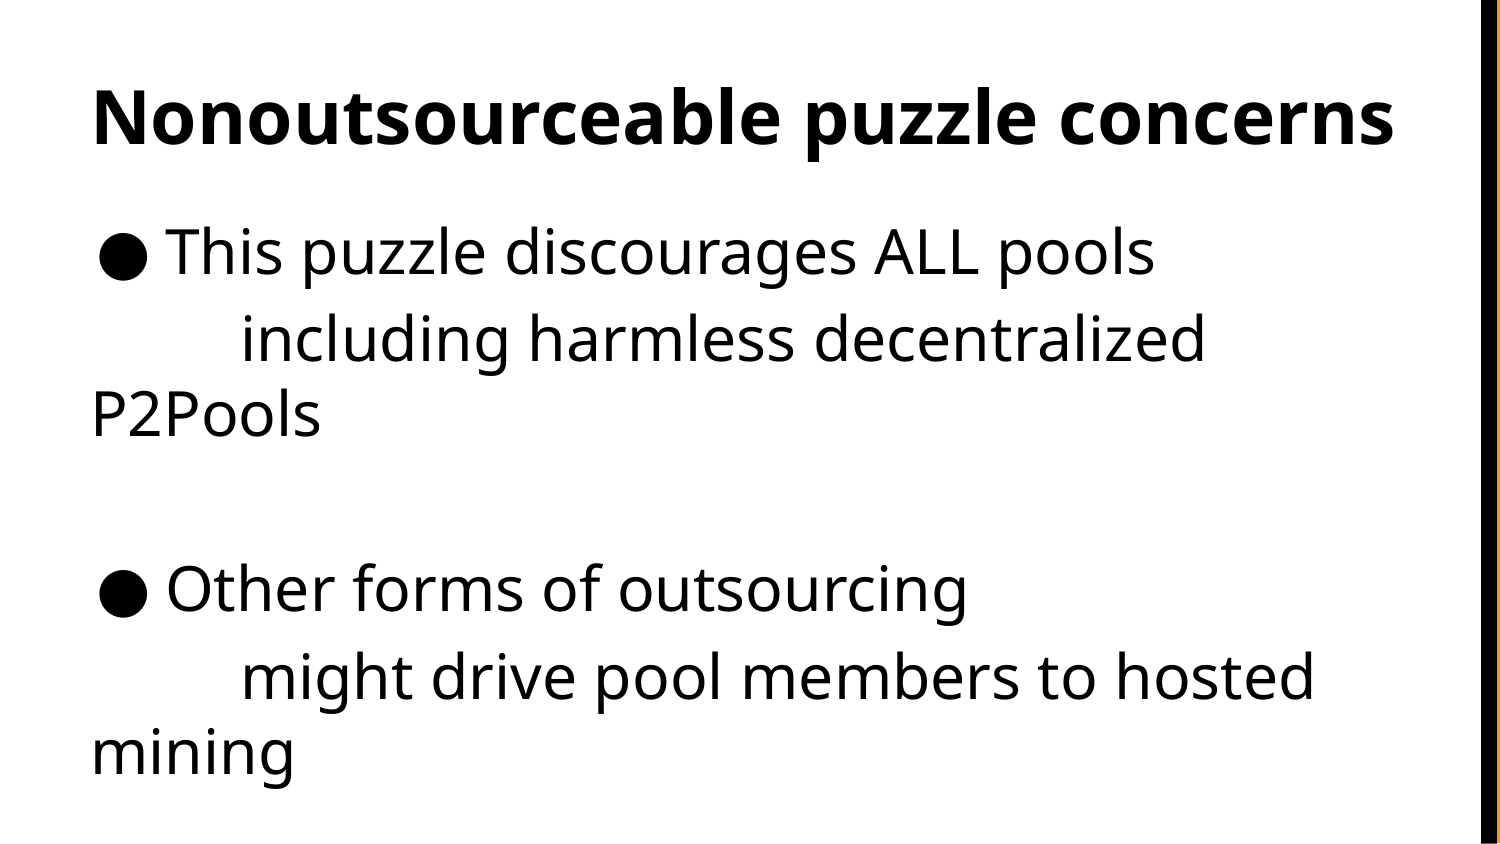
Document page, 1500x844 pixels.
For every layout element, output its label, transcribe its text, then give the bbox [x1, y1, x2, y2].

title Nonoutsourceable puzzle concerns [75, 33, 1425, 175]
list This puzzle discourages ALL pools including harmless decentralized P2Pools Other forms of outsourcing might drive pool members to hosted mining [75, 196, 1425, 808]
